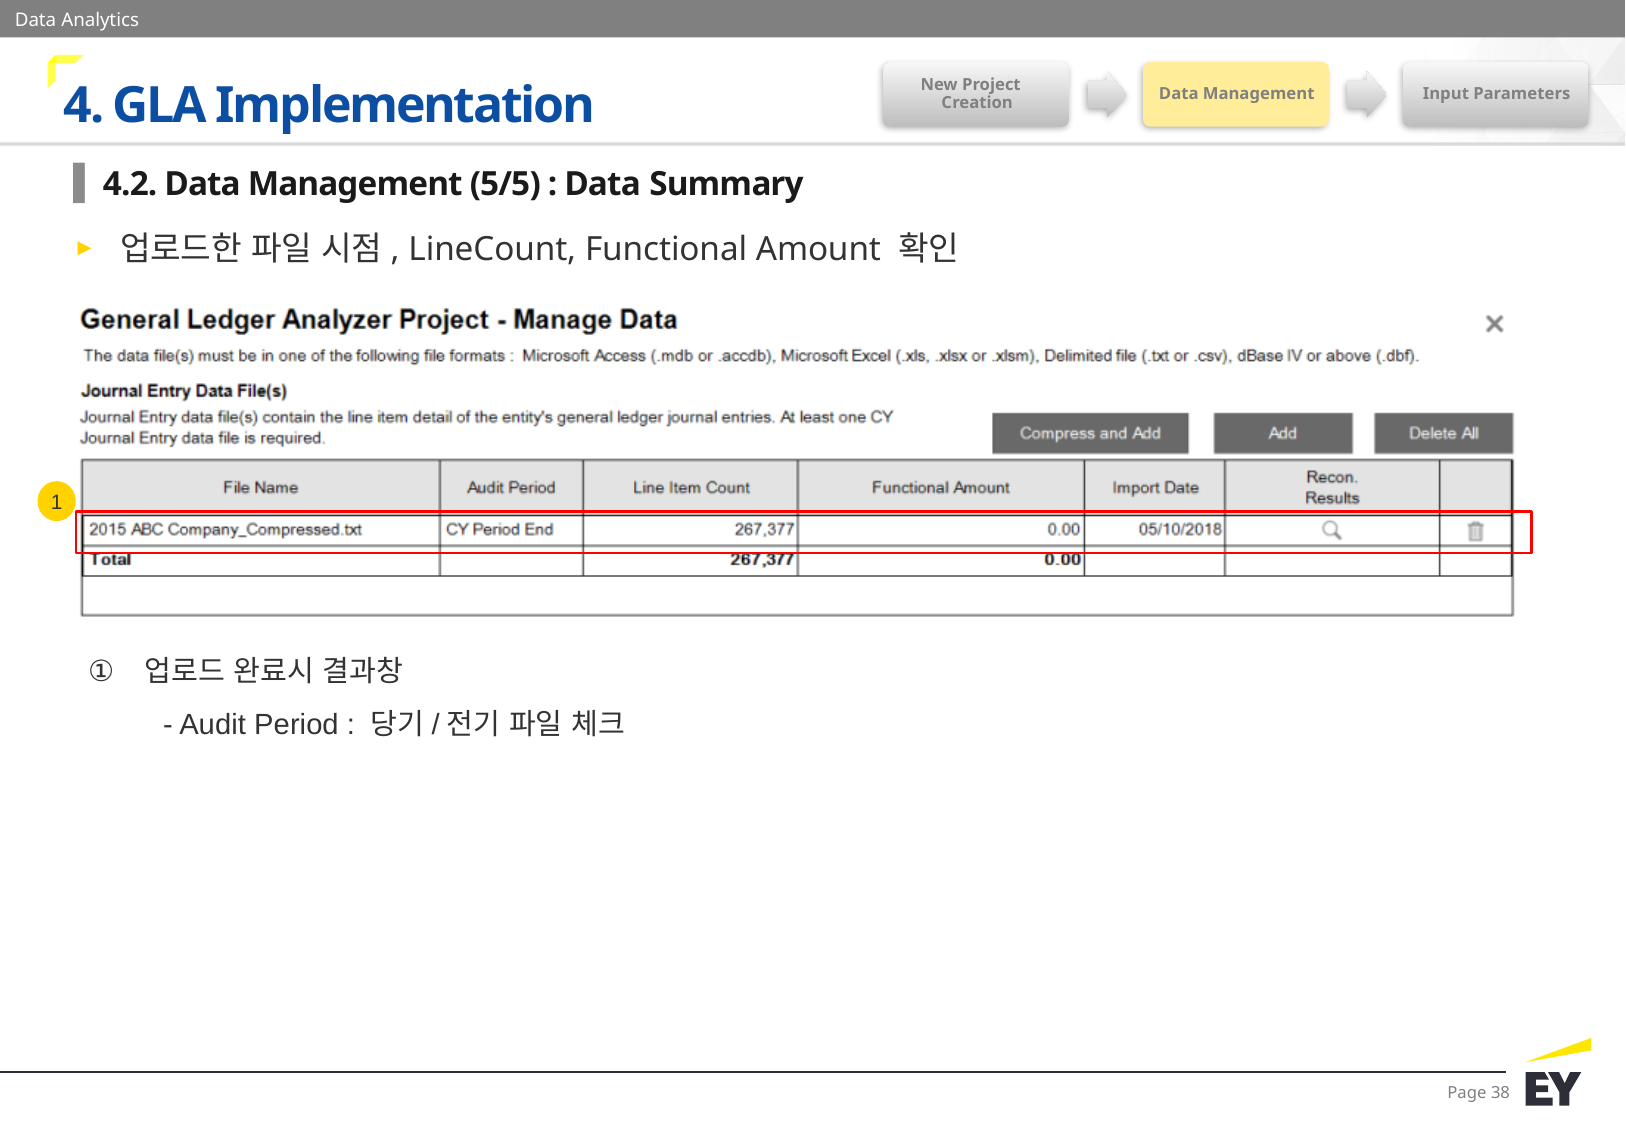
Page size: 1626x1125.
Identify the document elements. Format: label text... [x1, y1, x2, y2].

text_box 1 [37, 481, 67, 522]
text_box 4.2. Data Management (5/5) : Data Summary [73, 162, 1536, 207]
picture [72, 304, 1532, 637]
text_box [882, 61, 1590, 127]
picture [1152, 38, 1625, 142]
text_box 업로드 완료시 결과창 - Audit Period : 당기/전기 파일 체크 [73, 655, 1625, 720]
text_box 업로드한 파일 시점, LineCount, Functional Amount 확인 [73, 227, 1532, 268]
list 4. GLA Implementation [63, 56, 1389, 149]
